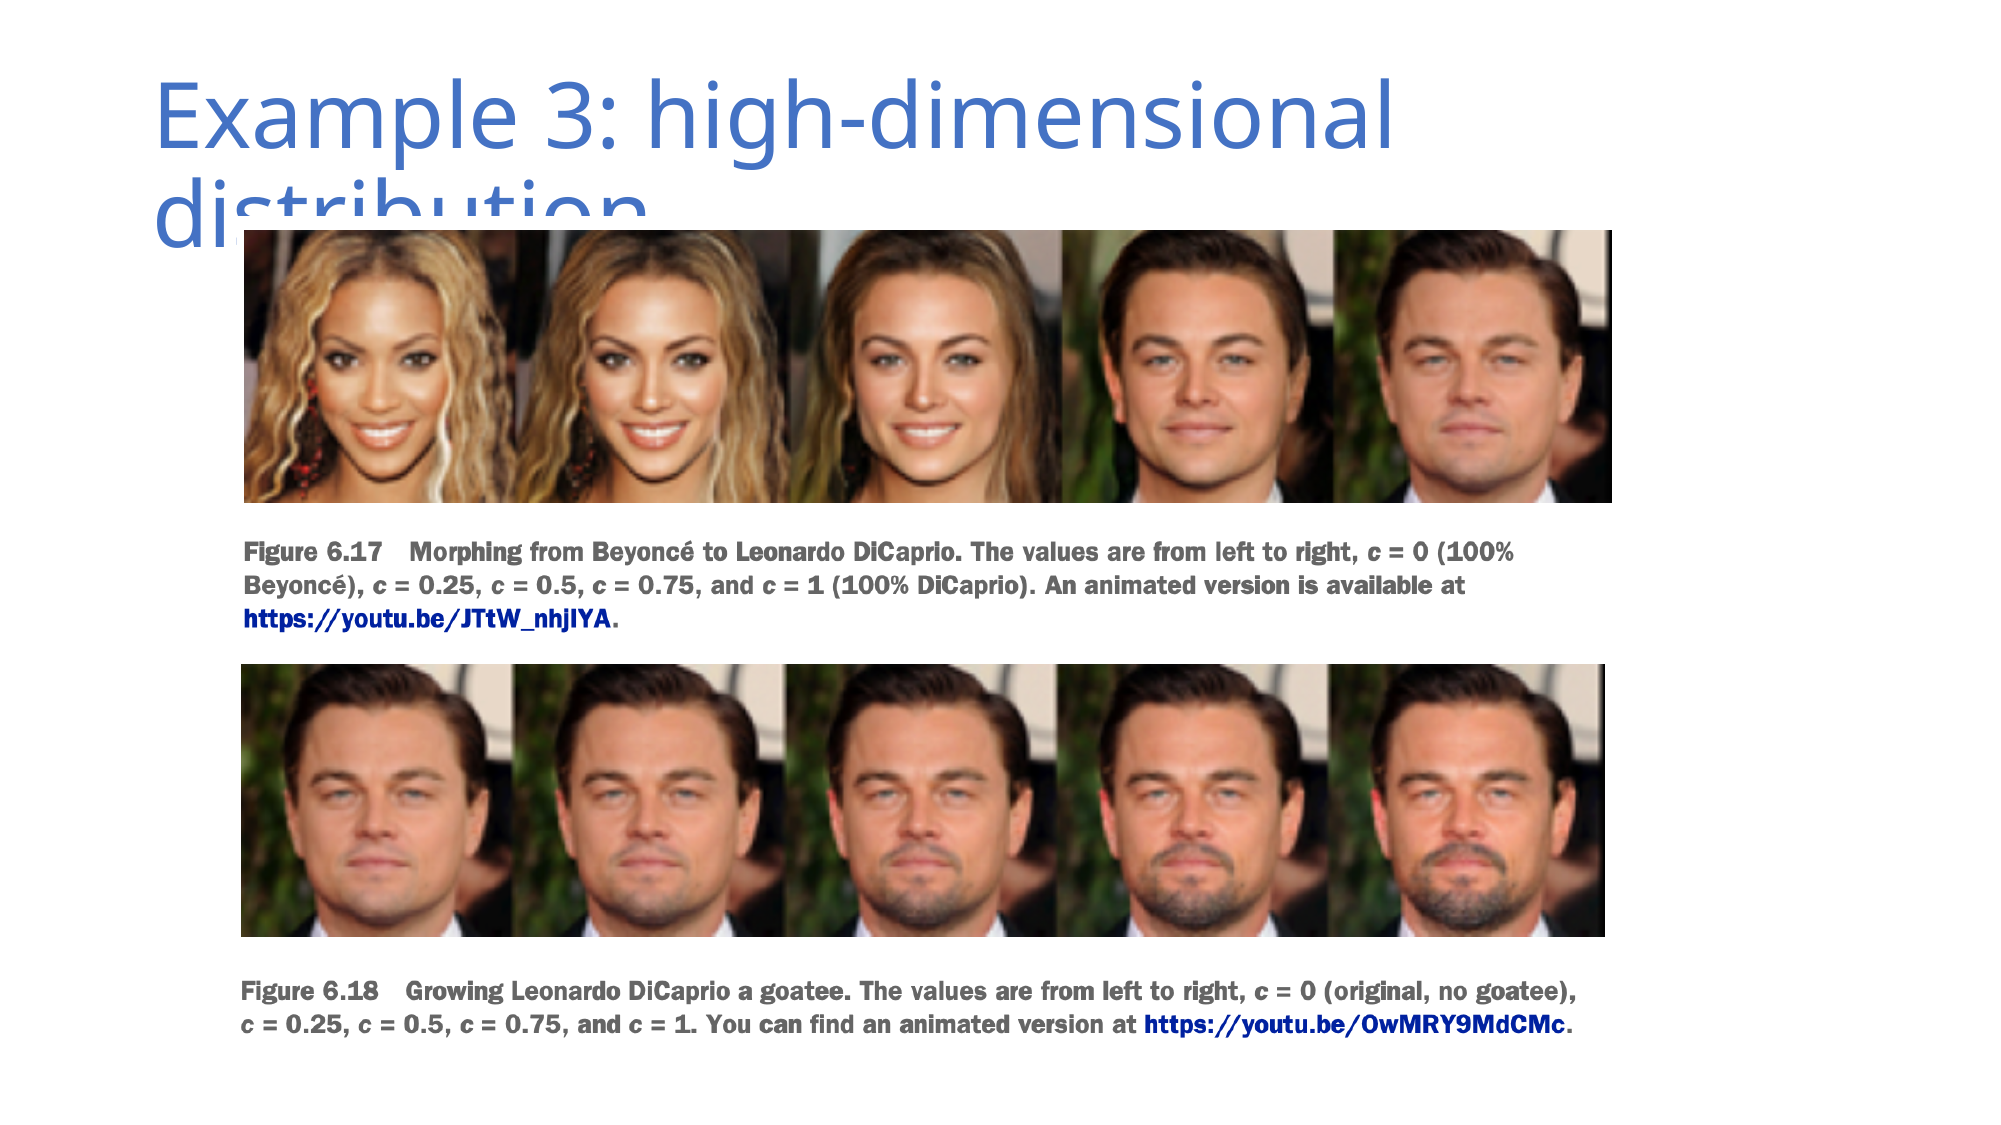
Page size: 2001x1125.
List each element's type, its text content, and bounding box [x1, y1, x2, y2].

picture [237, 659, 1617, 1038]
title Example 3: high-dimensional distribution [137, 59, 1863, 278]
picture [237, 216, 1617, 635]
